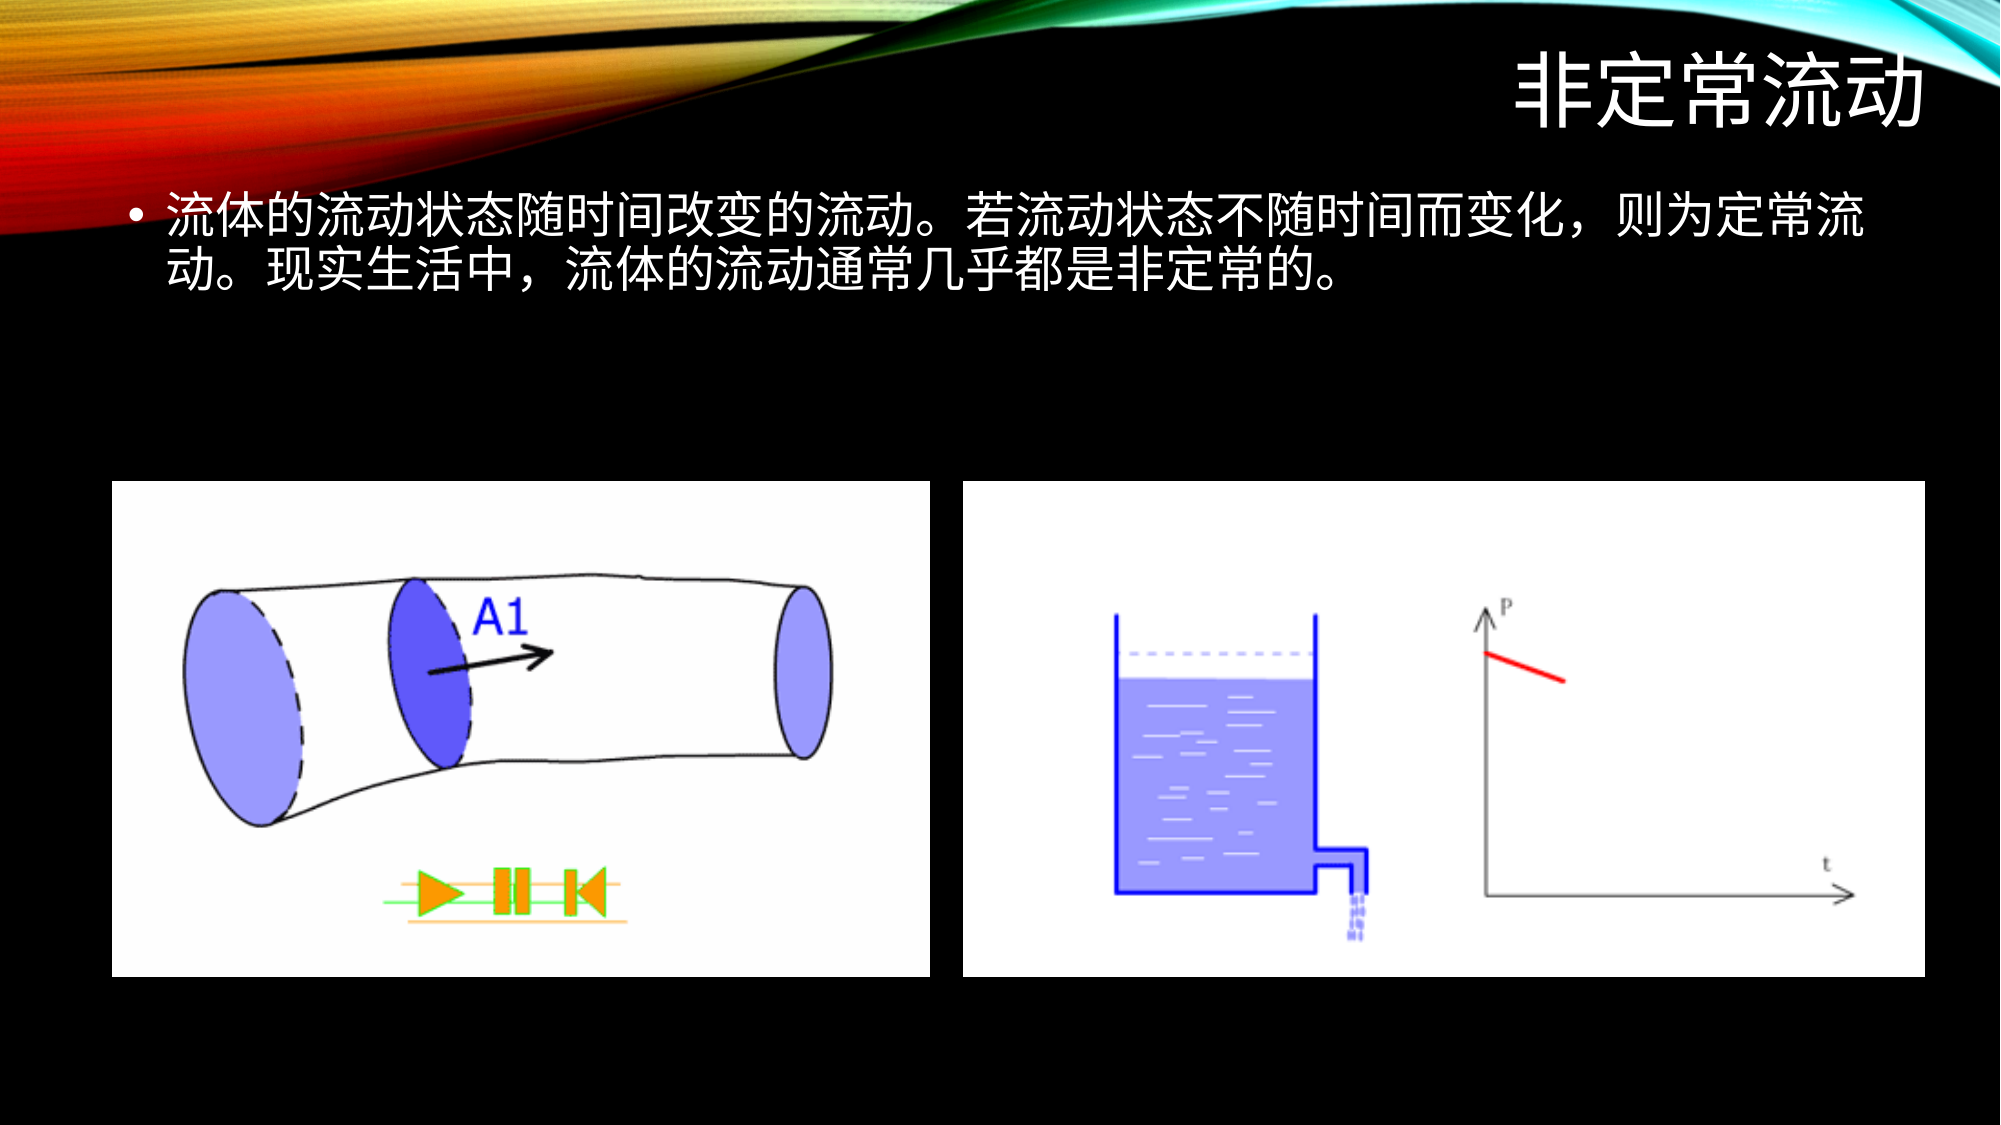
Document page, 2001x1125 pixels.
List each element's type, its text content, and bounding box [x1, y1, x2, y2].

list 流体的流动状态随时间改变的流动。若流动状态不随时间而变化，则为定常流动。现实生活中，流体的流动通常几乎都是非定常的。 [112, 182, 1888, 329]
picture [0, 0, 2000, 237]
picture [112, 480, 930, 977]
title 非定常流动 [529, 19, 1943, 169]
picture [963, 480, 1925, 977]
